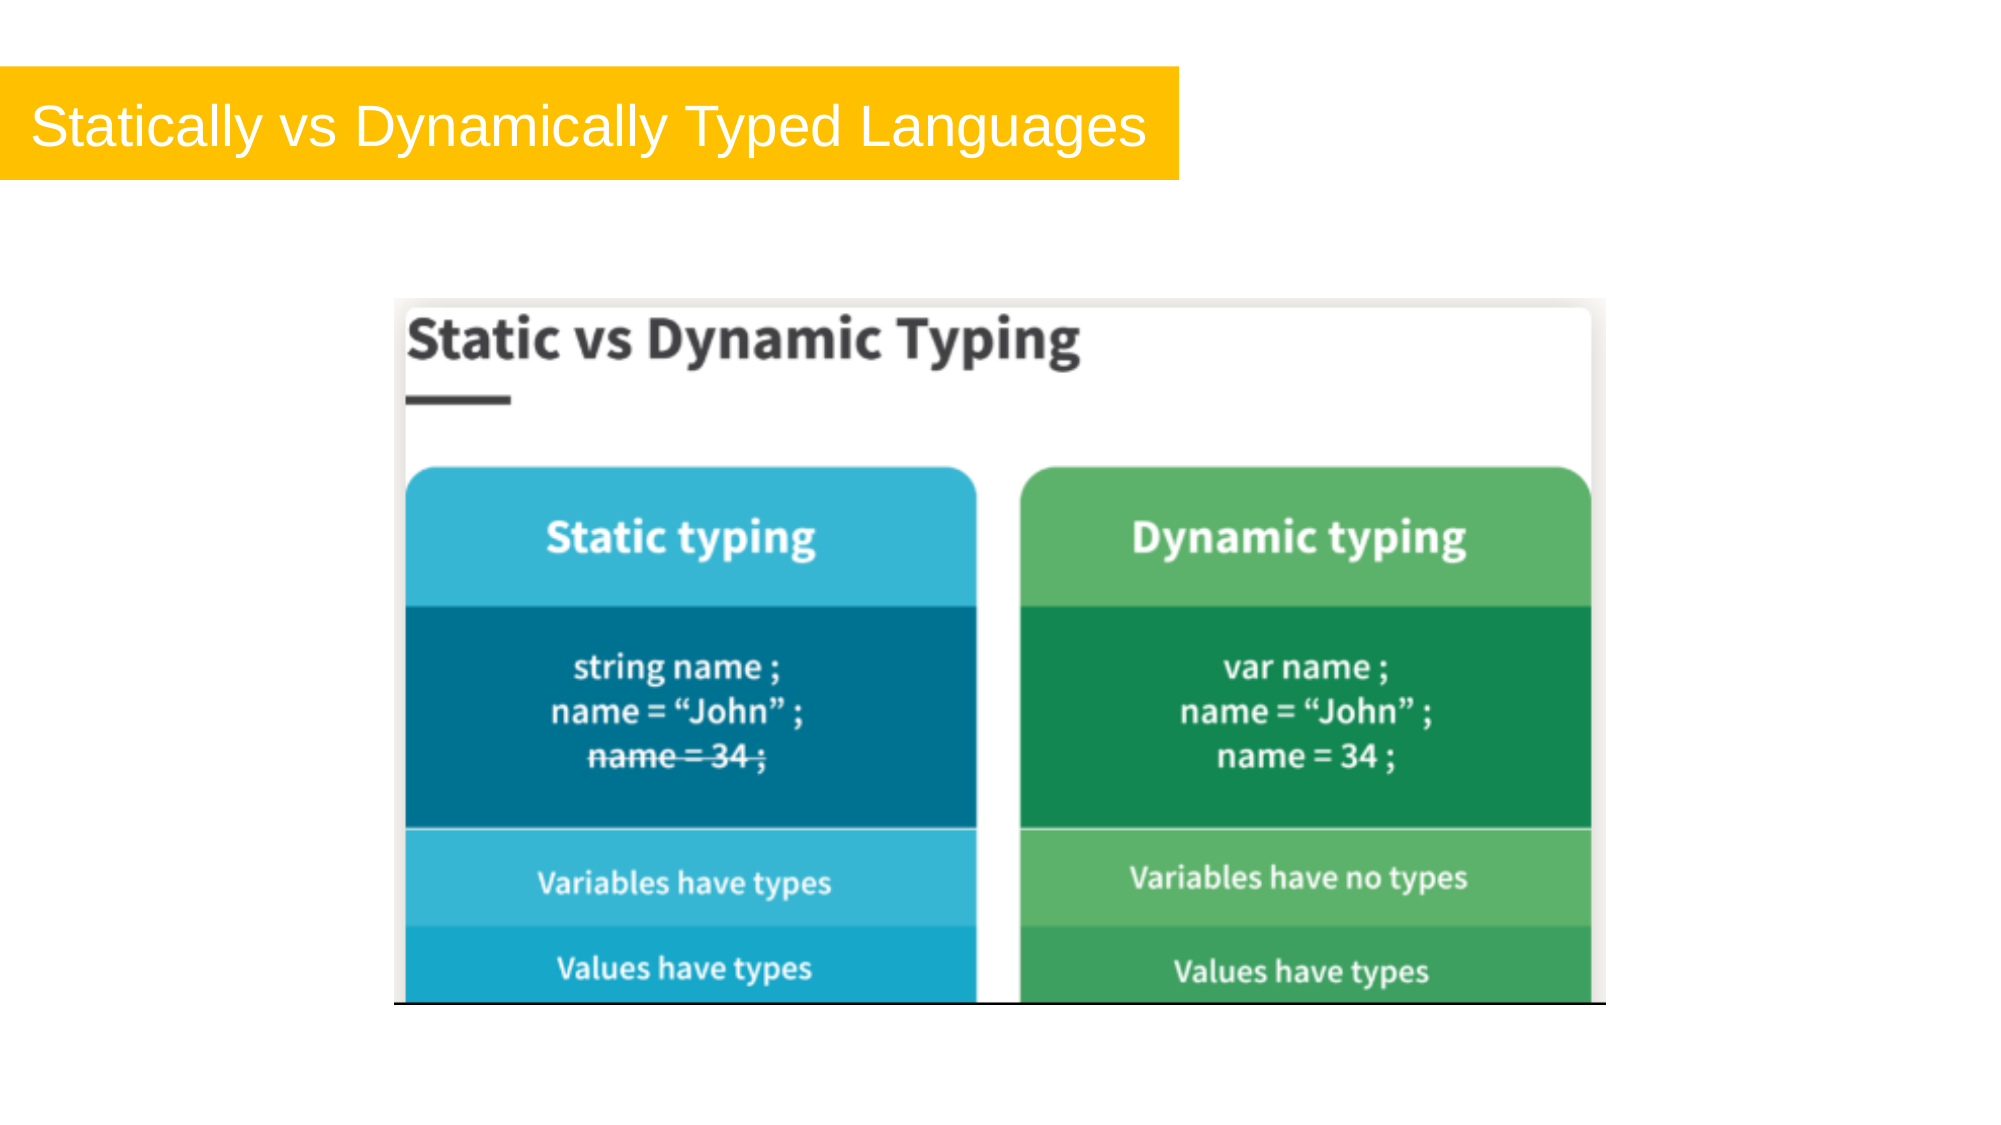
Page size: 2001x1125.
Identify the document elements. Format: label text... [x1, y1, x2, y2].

picture [394, 298, 1606, 1005]
text_box Statically vs Dynamically Typed Languages [0, 65, 1180, 181]
